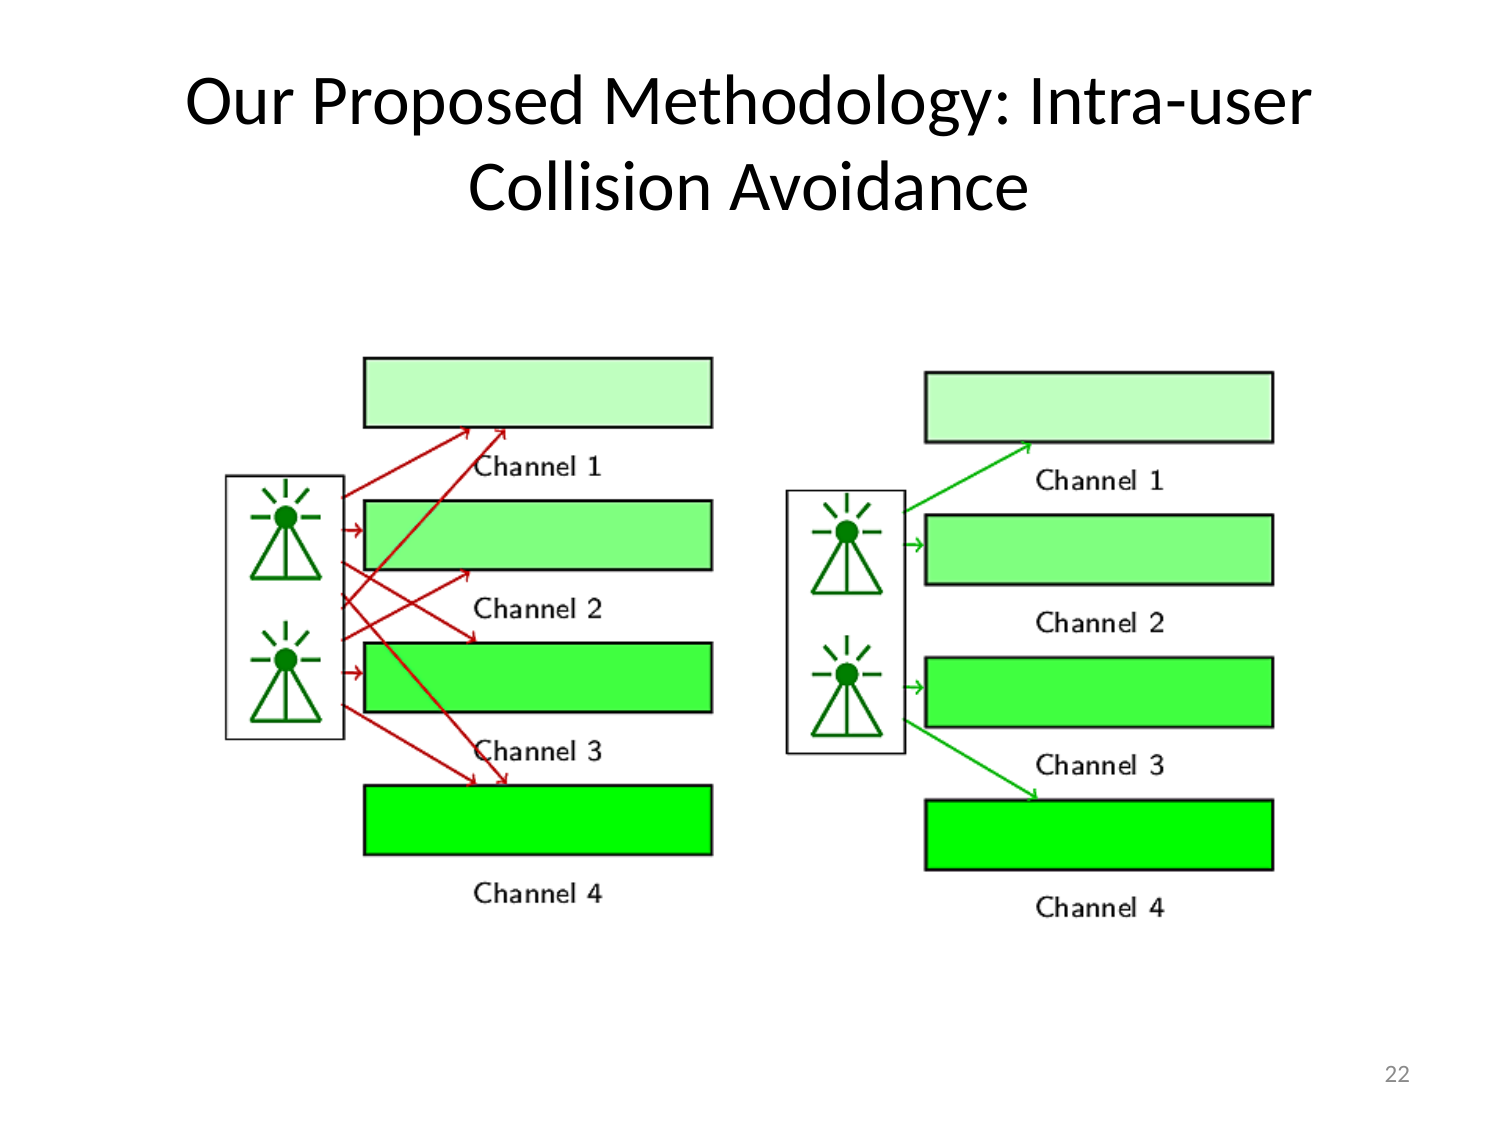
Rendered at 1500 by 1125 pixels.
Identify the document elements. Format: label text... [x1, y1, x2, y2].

title Our Proposed Methodology: Intra-user Collision Avoidance [75, 45, 1425, 233]
slide_number 22 [1074, 1042, 1425, 1103]
picture [158, 333, 1342, 938]
